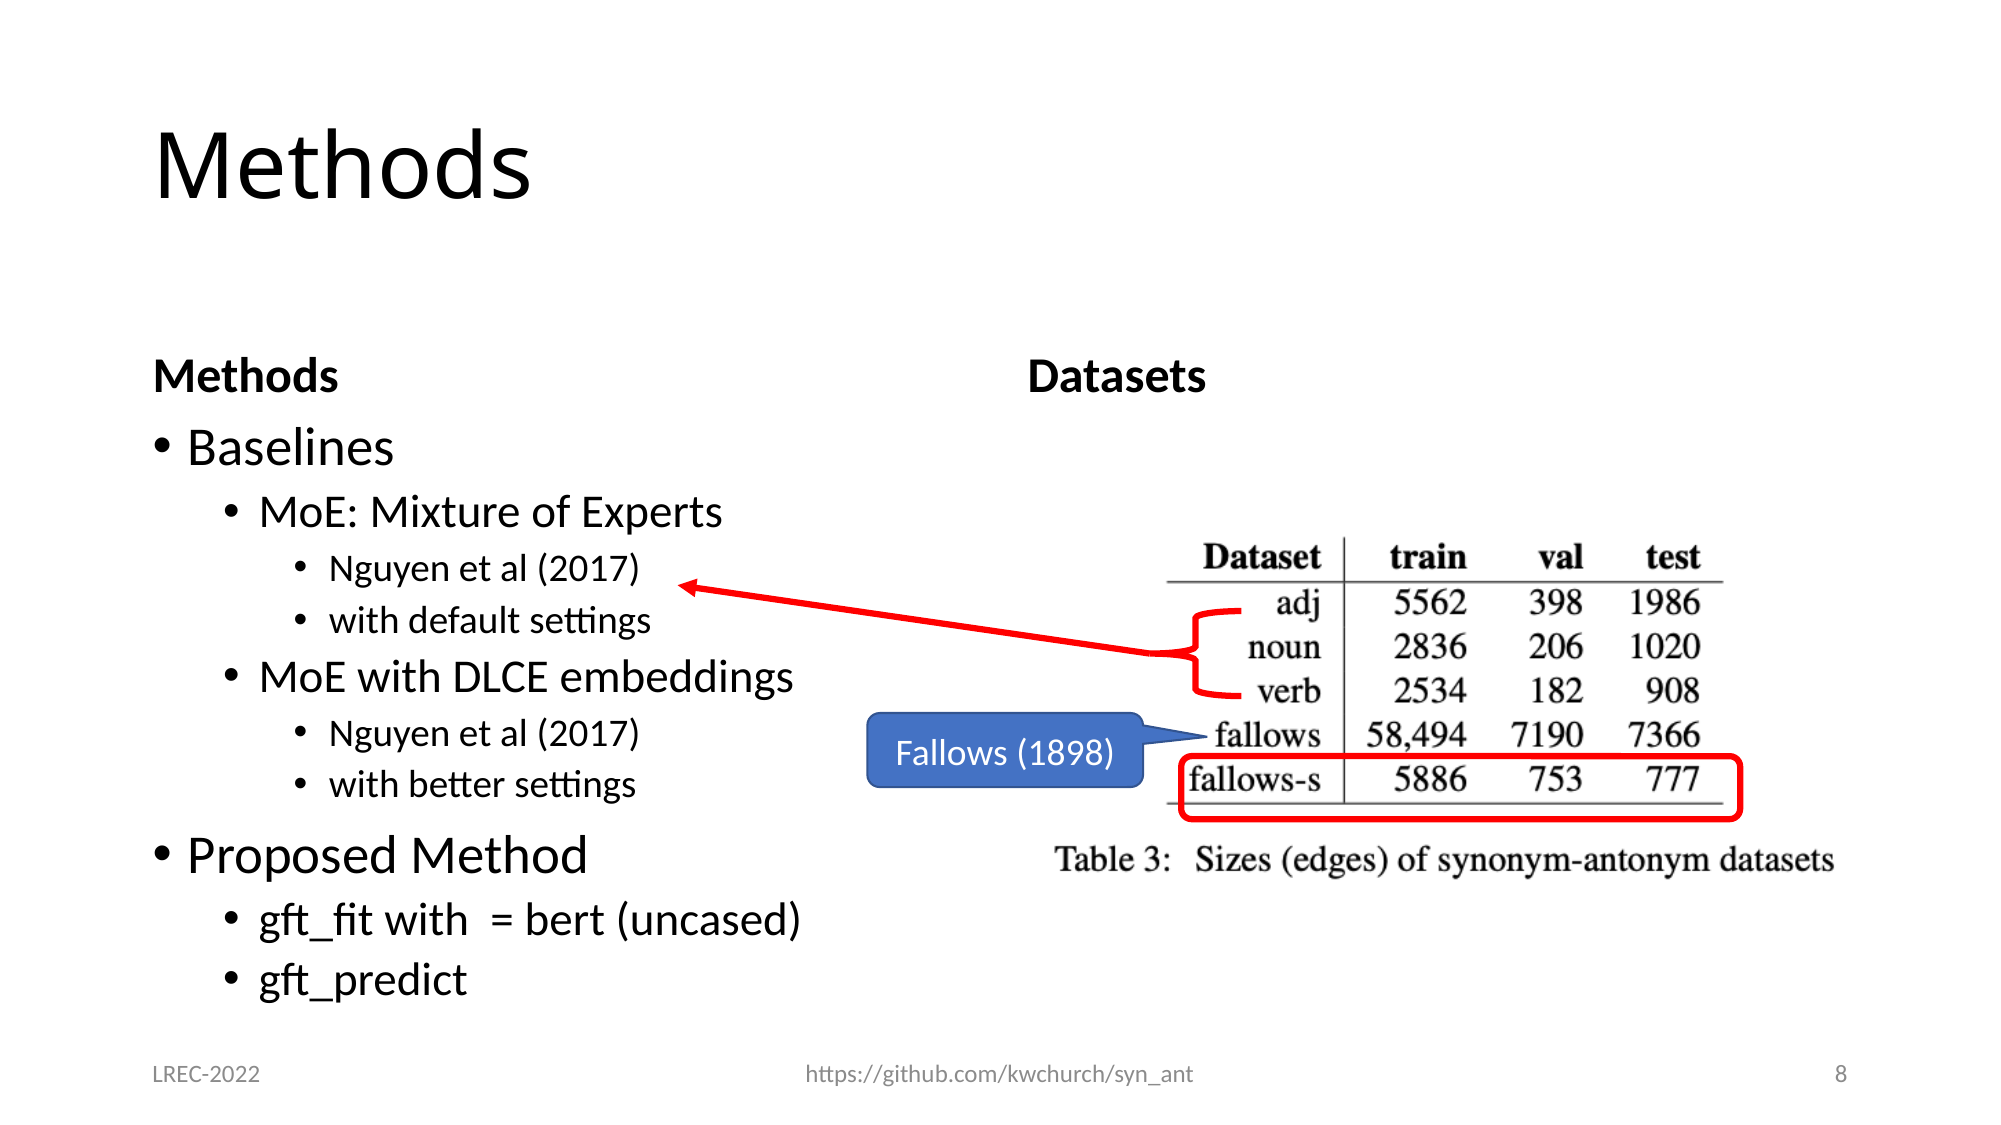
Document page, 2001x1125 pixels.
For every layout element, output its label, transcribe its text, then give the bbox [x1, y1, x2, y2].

title Methods [137, 59, 1863, 278]
list Datasets [1012, 275, 1863, 411]
text_box Fallows (1898) [866, 711, 1012, 789]
footer https://github.com/kwchurch/syn_ant [662, 1042, 1338, 1103]
list Methods [137, 275, 984, 411]
slide_number 8 [1412, 1042, 1863, 1103]
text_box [677, 585, 1150, 654]
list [1012, 519, 1863, 907]
slide_number LREC-2022 [137, 1042, 588, 1103]
